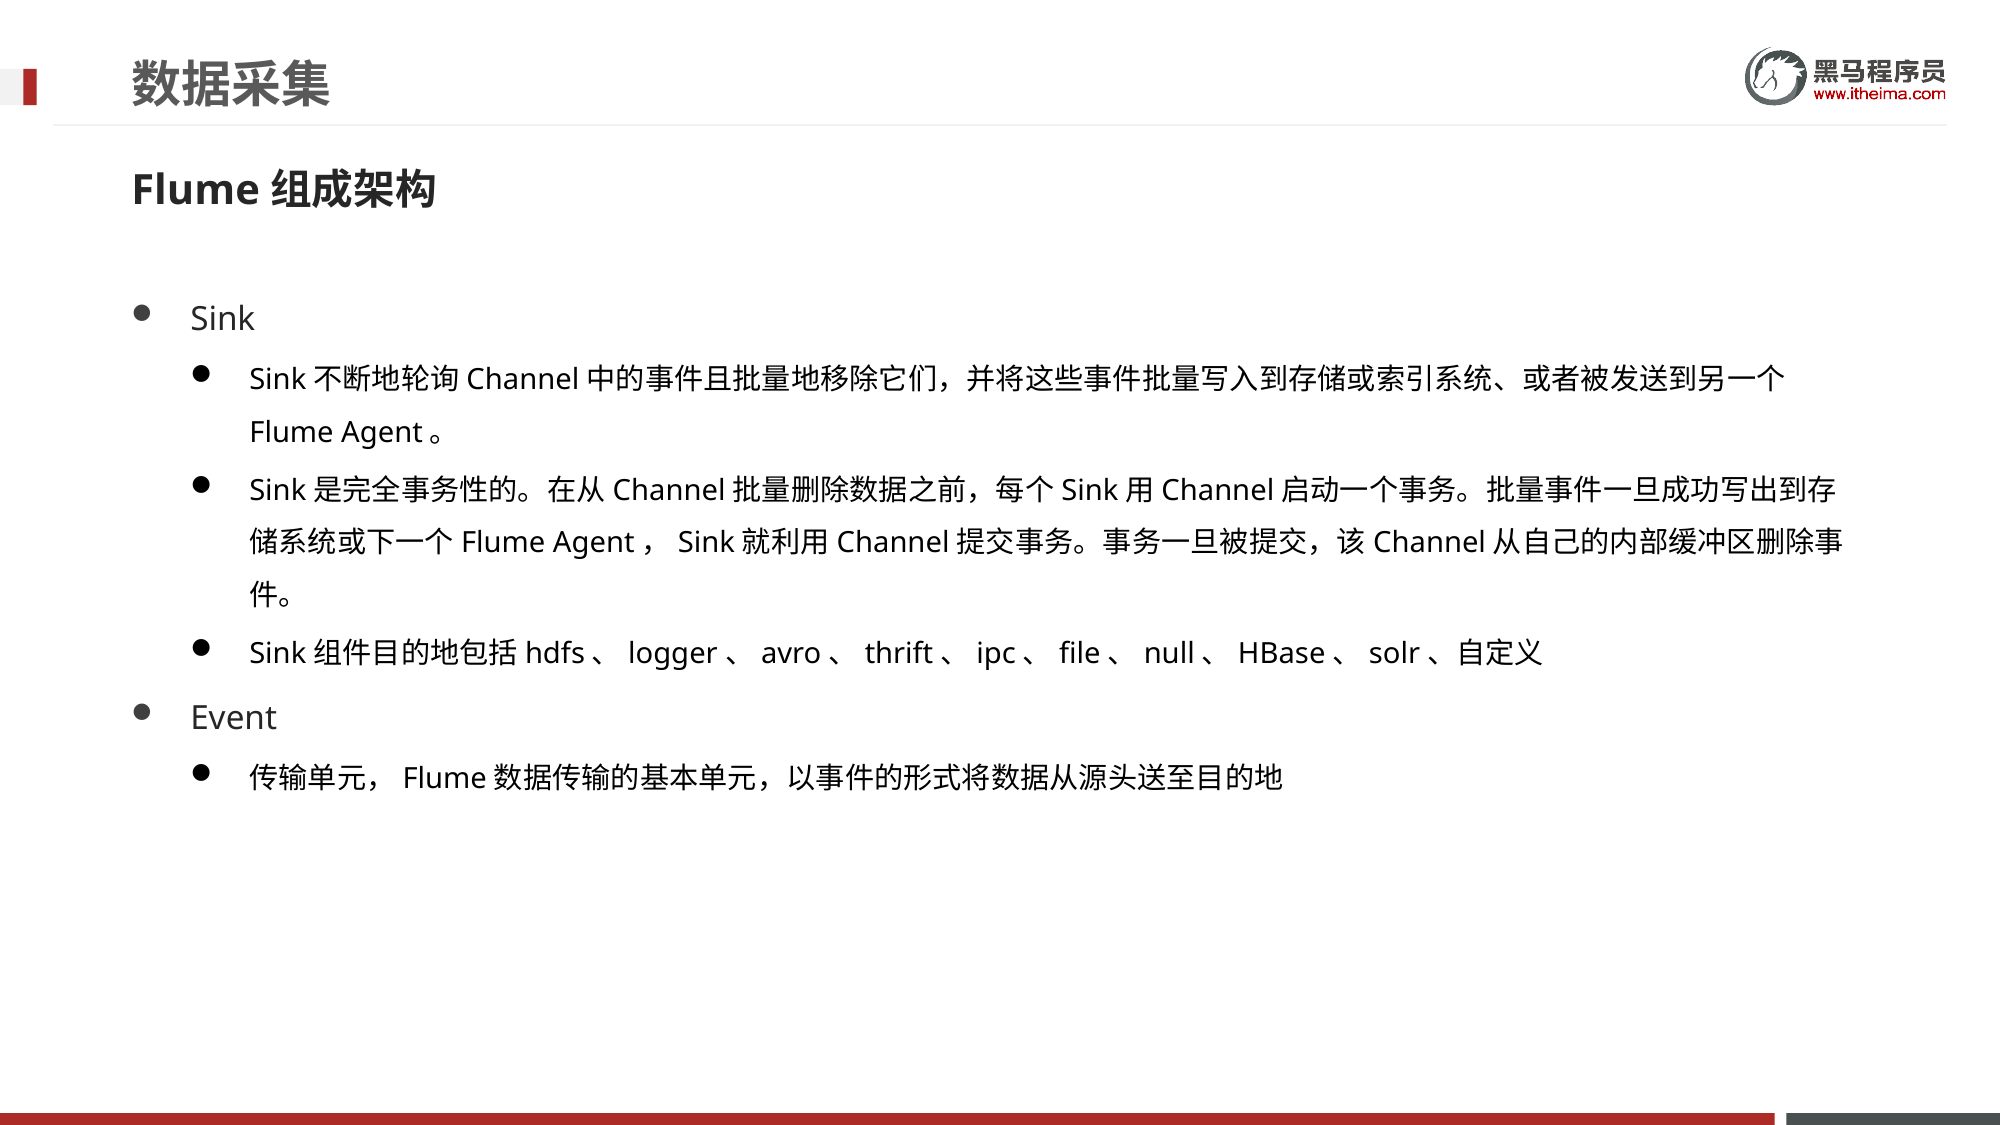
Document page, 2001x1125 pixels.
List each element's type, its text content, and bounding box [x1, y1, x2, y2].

title 数据采集 [116, 40, 1556, 125]
text_box Flume组成架构 [116, 145, 875, 231]
list Sink Sink不断地轮询Channel中的事件且批量地移除它们，并将这些事件批量写入到存储或索引系统、或者被发送到另一个Flume Agent。 Sink是完全事务性的。在从Channel批量删除数据之前，每个Sink用Channel启动一个事务。批量事件一旦成功写出到存储系统或下一个Flume Agent，Sink就利用Channel提交事务。事务一旦被提交，该Channel从自己的内部缓冲区删除事件。 Sink组件目的地包括hdfs、logger、avro、thrift、ipc、file、null、HBase、solr、自定义 Event 传输单元，Flume数据传输的基本单元，以事件的形式将数据从源头送至目的地 [116, 270, 1880, 1082]
picture [1744, 46, 1946, 106]
